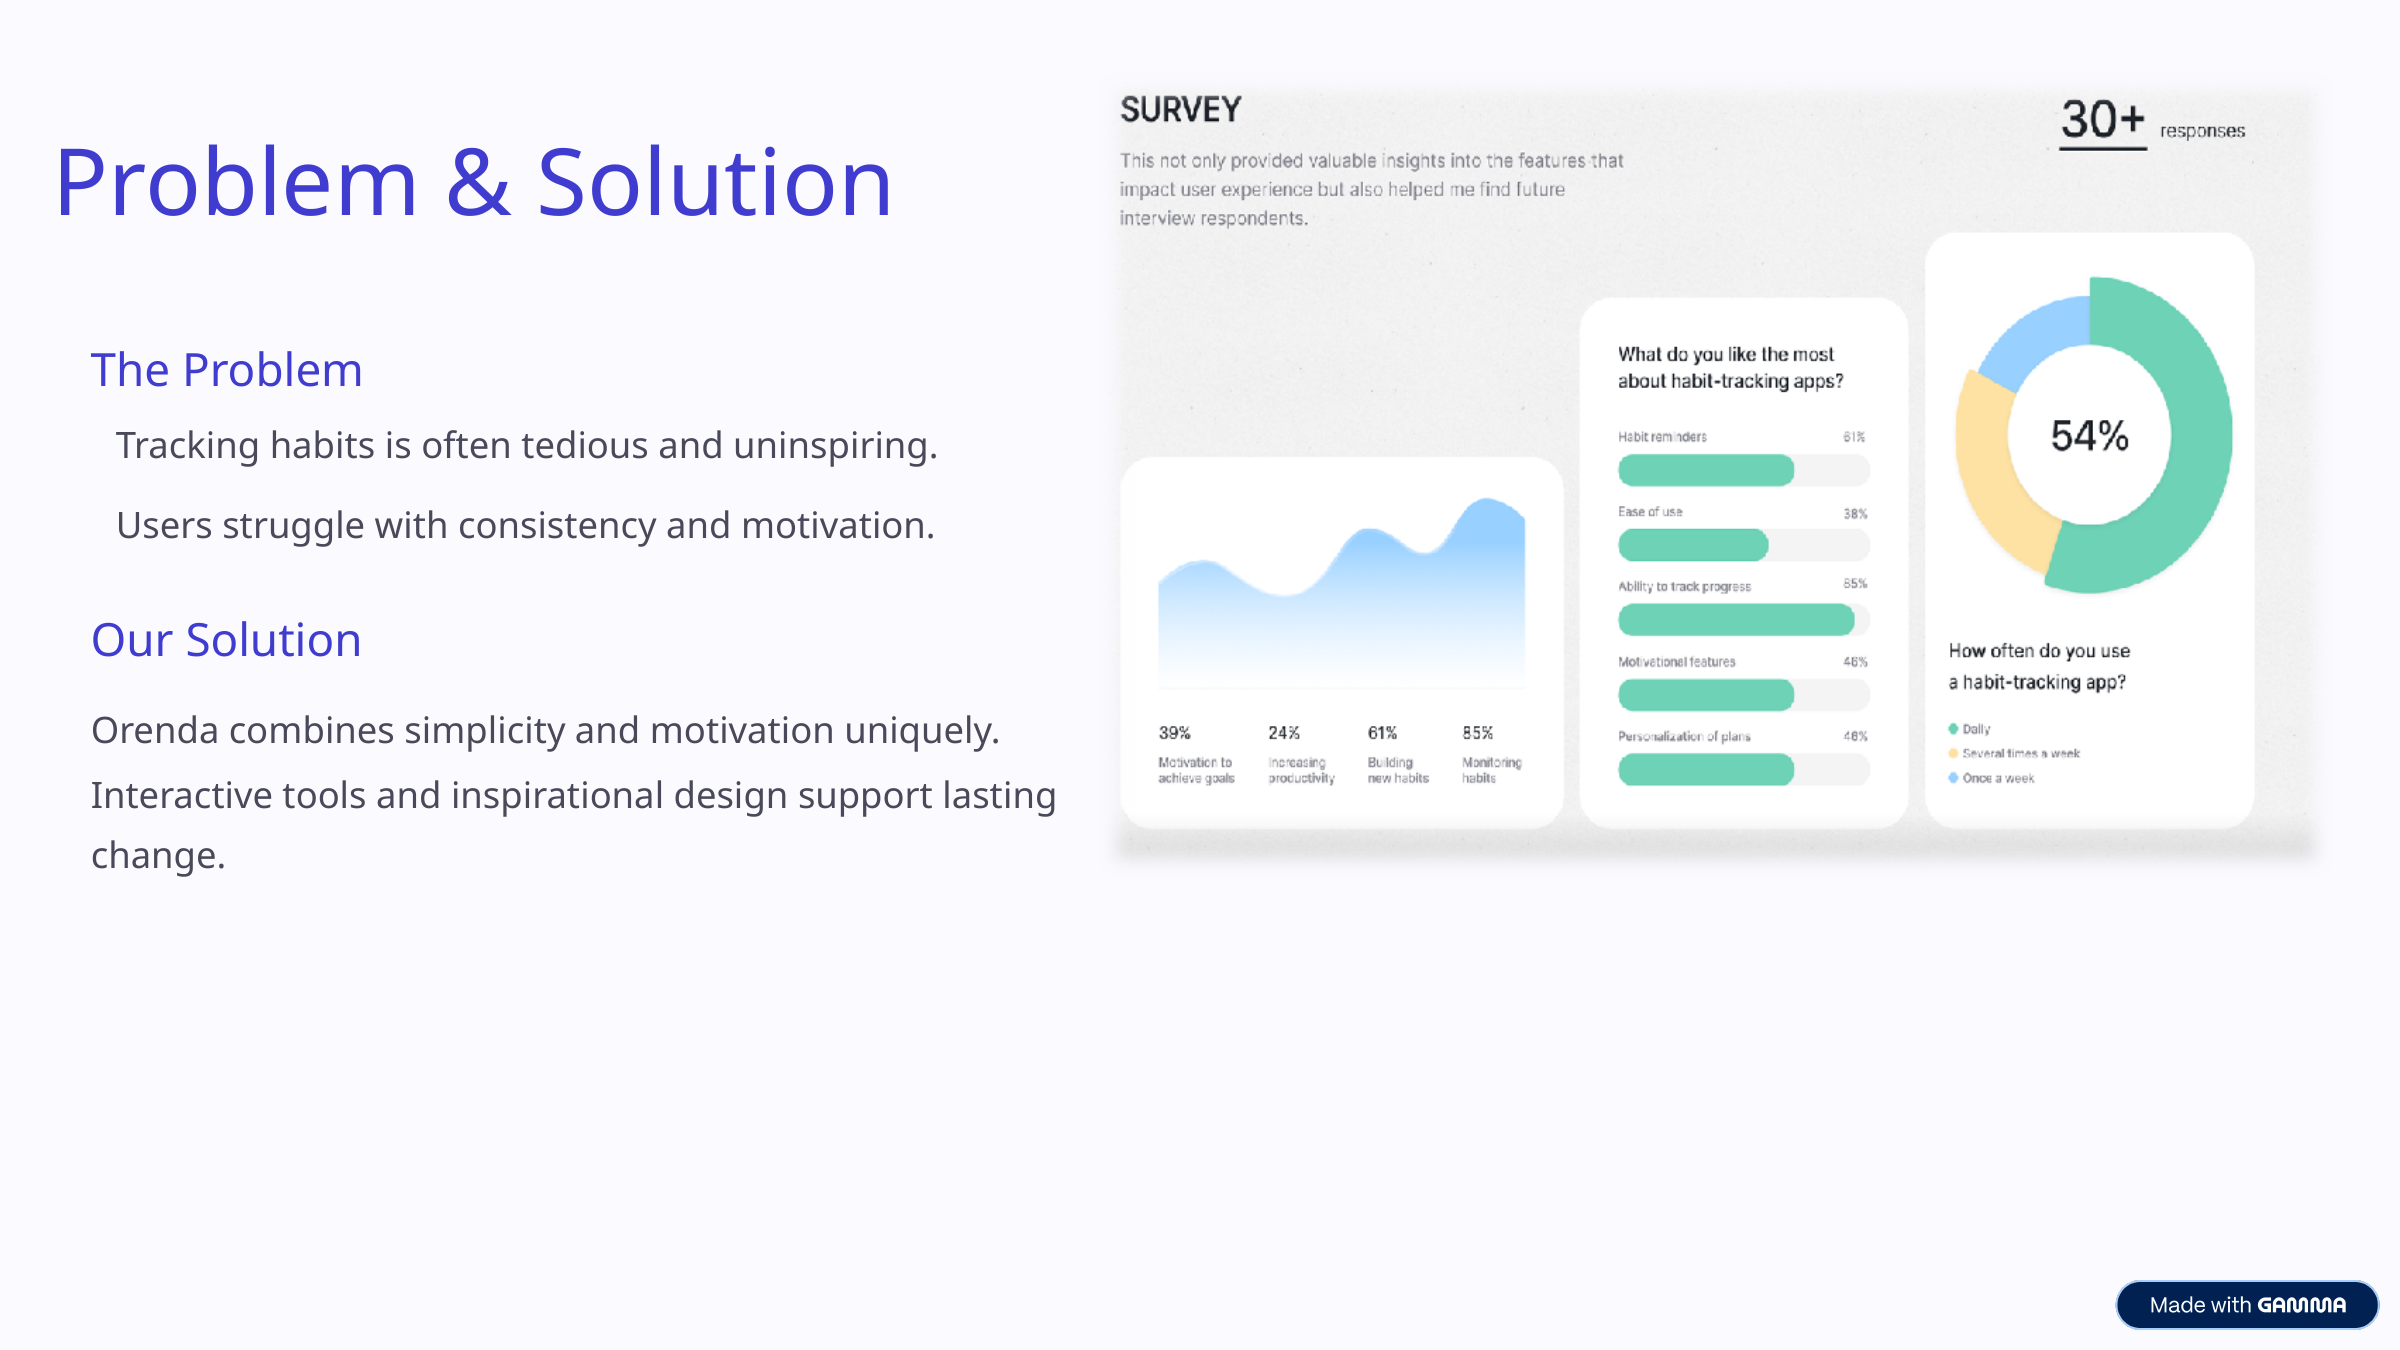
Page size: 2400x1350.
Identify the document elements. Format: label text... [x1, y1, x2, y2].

text_box Our Solution [90, 608, 556, 667]
text_box Orenda combines simplicity and motivation uniquely. [90, 691, 1098, 752]
text_box Problem & Solution [52, 118, 1005, 235]
text_box Tracking habits is often tedious and uninspiring. [115, 406, 1074, 466]
text_box Users struggle with consistency and motivation. [115, 486, 1074, 546]
picture [1098, 72, 2334, 876]
picture [2106, 1271, 2389, 1339]
text_box The Problem [90, 338, 967, 691]
text_box Interactive tools and inspirational design support lasting change. [90, 756, 1098, 876]
